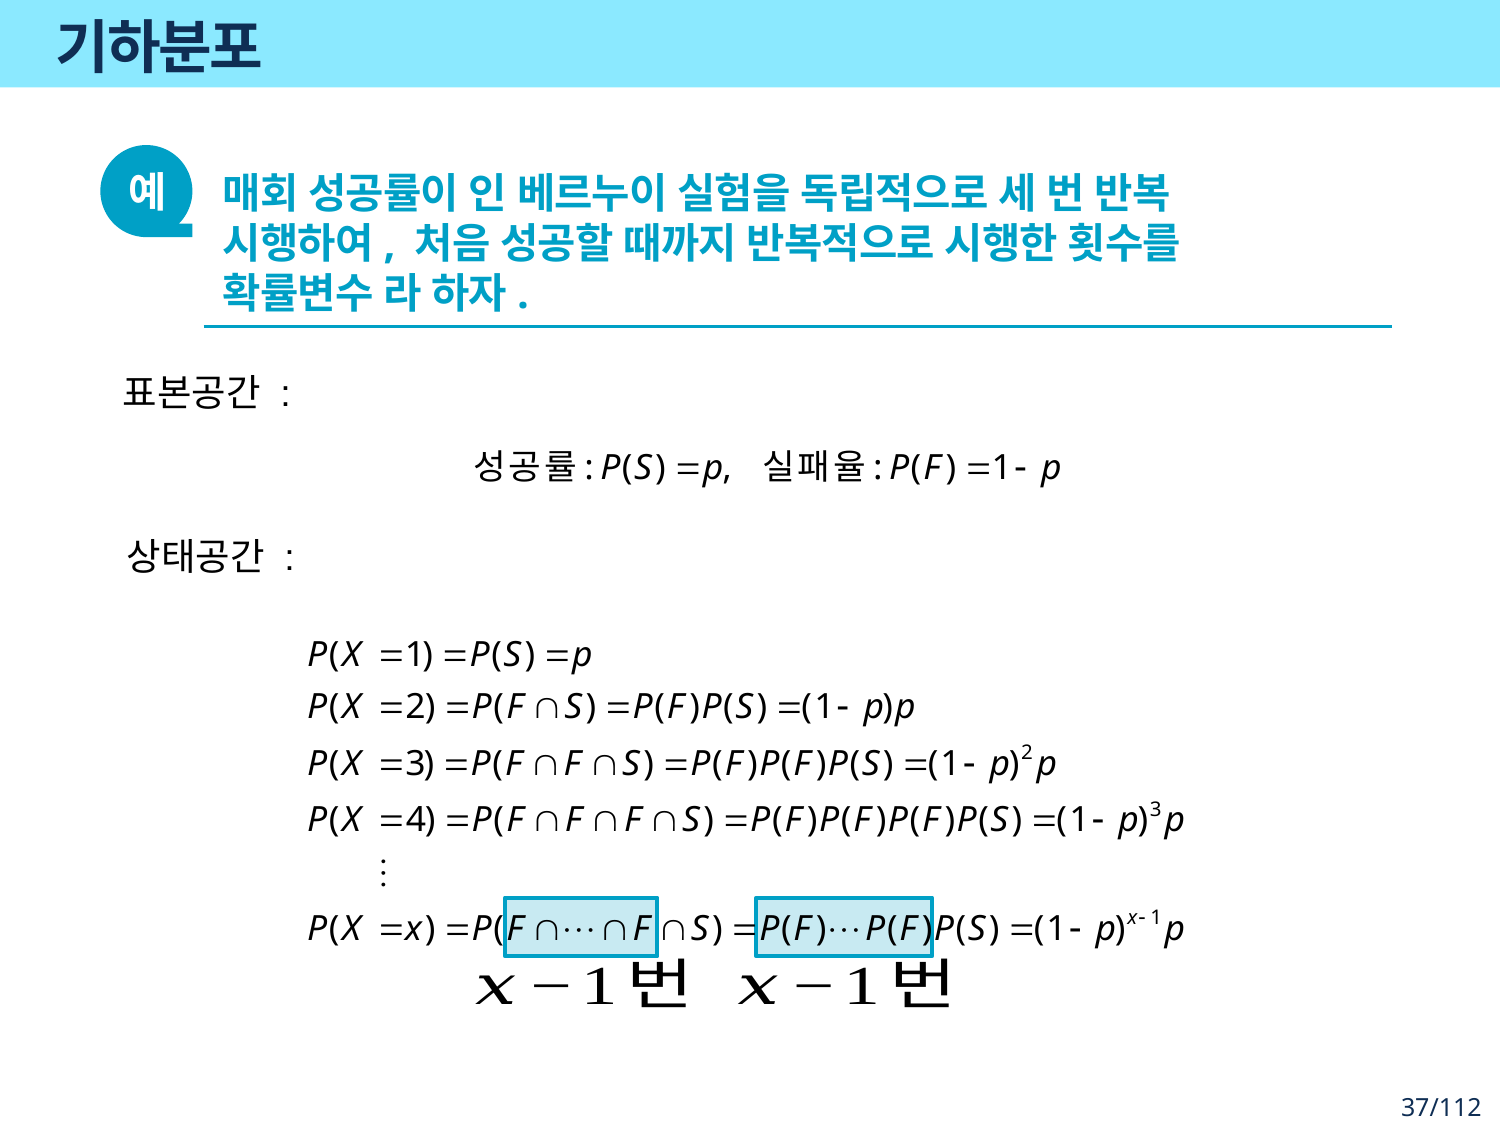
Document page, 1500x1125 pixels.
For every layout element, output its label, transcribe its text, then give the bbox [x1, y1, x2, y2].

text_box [300, 633, 1190, 959]
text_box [100, 144, 1392, 327]
title 기하분포 [40, 5, 1288, 84]
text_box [470, 444, 1067, 497]
